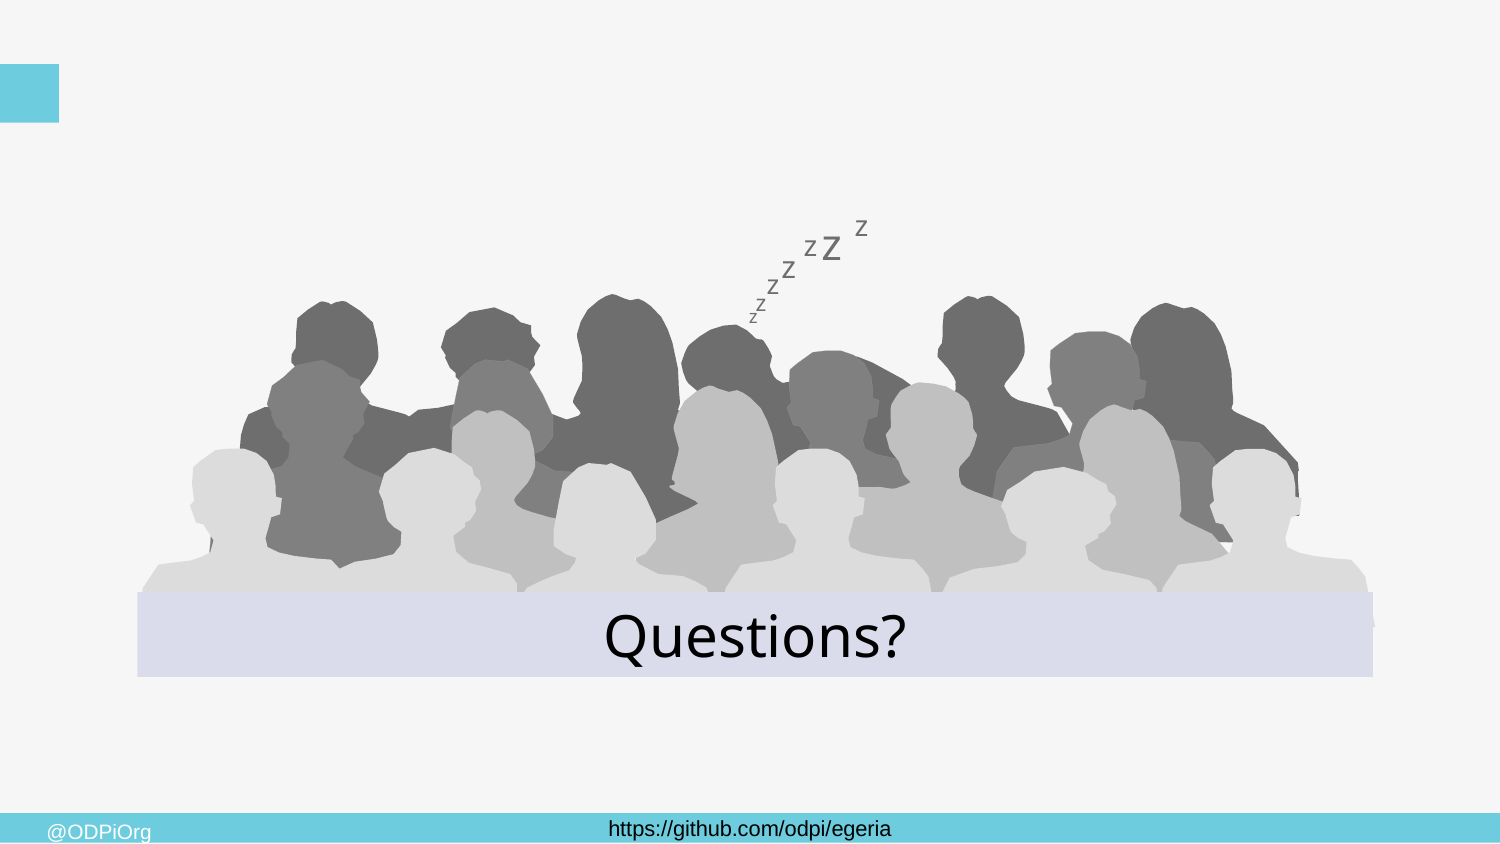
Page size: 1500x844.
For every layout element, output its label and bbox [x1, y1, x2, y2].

text_box [137, 176, 1379, 679]
